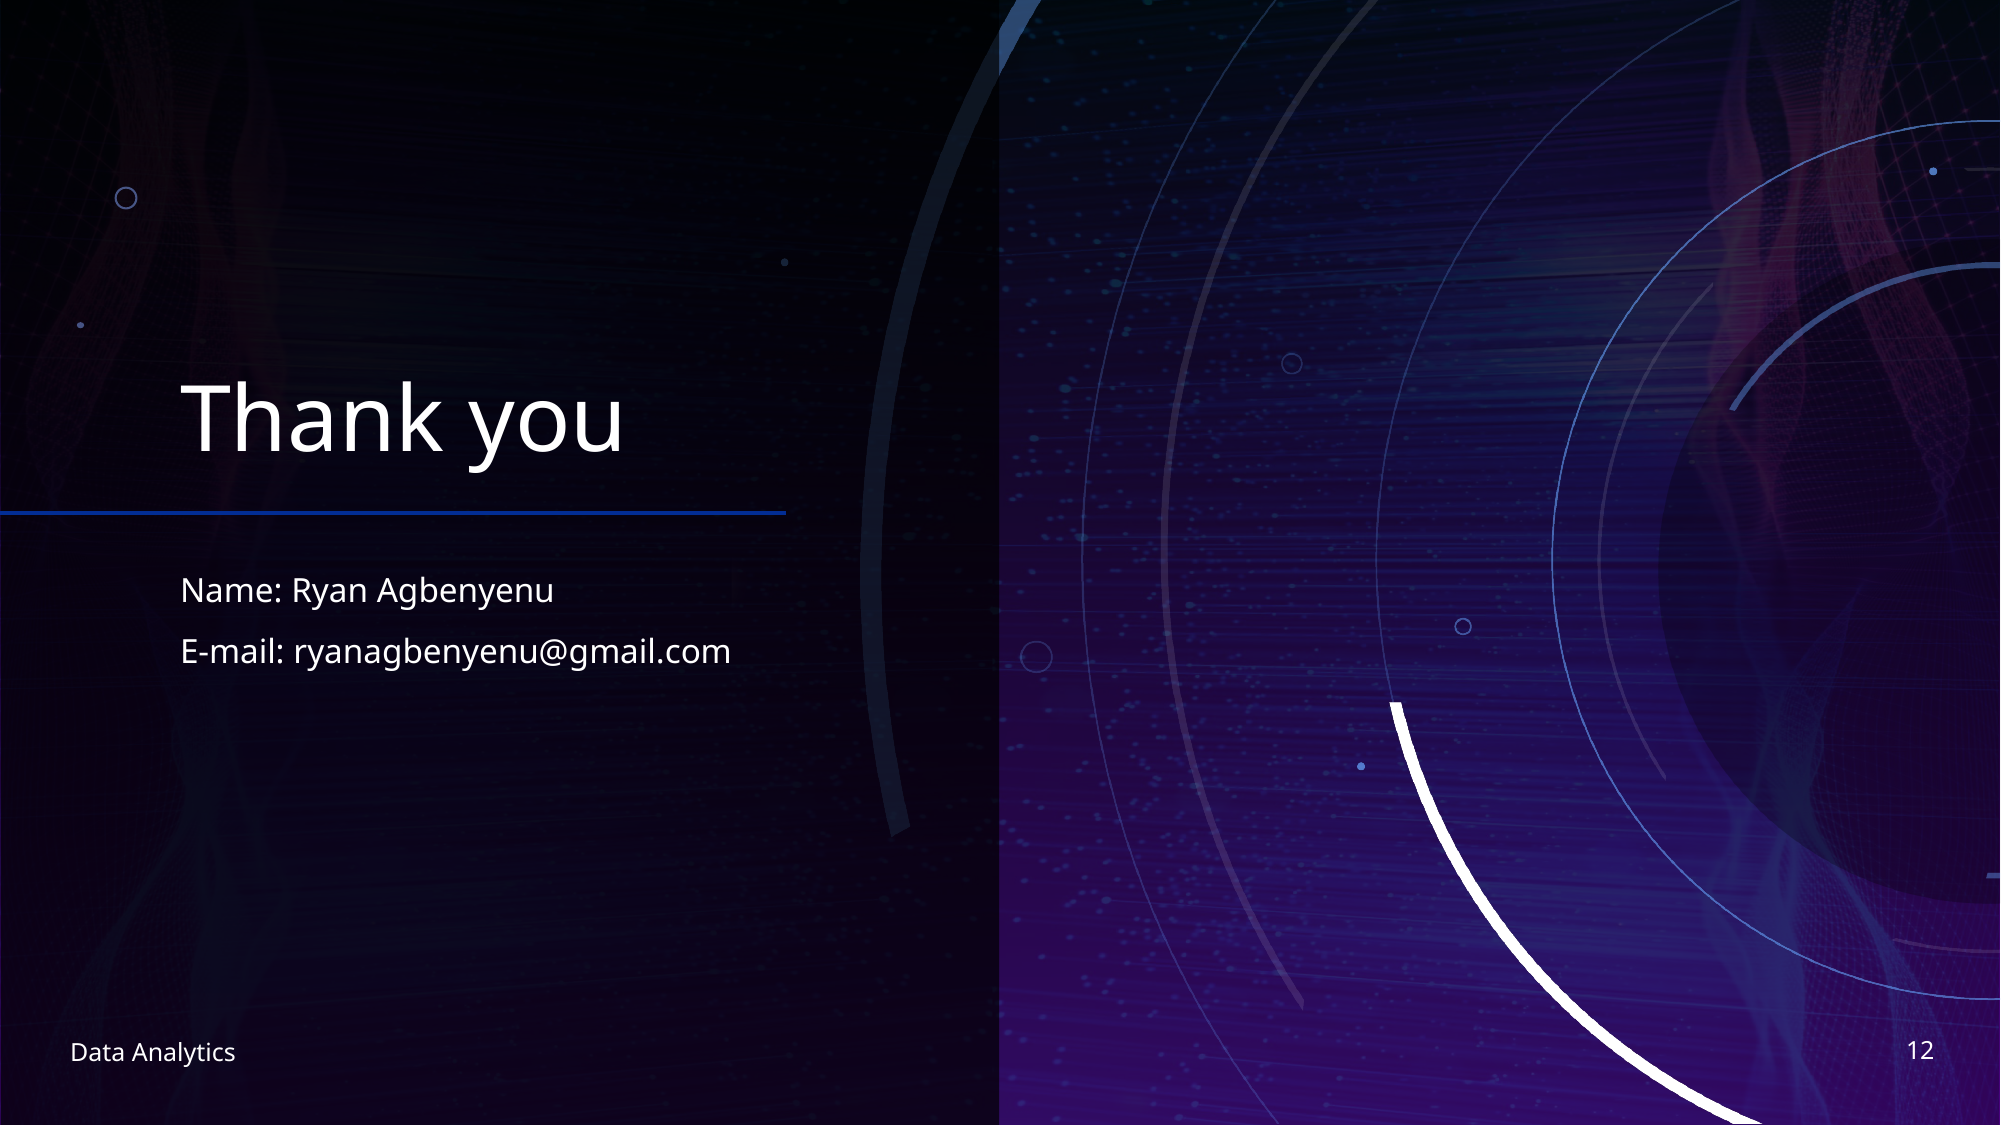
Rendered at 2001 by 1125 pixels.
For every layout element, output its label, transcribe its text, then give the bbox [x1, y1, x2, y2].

title Thank you [165, 256, 784, 480]
footer Data Analytics [55, 1023, 731, 1084]
slide_number 12 [1499, 1021, 1950, 1082]
picture [731, 0, 2001, 1124]
list Name: Ryan Agbenyenu E-mail: ryanagbenyenu@gmail.com [165, 562, 784, 992]
